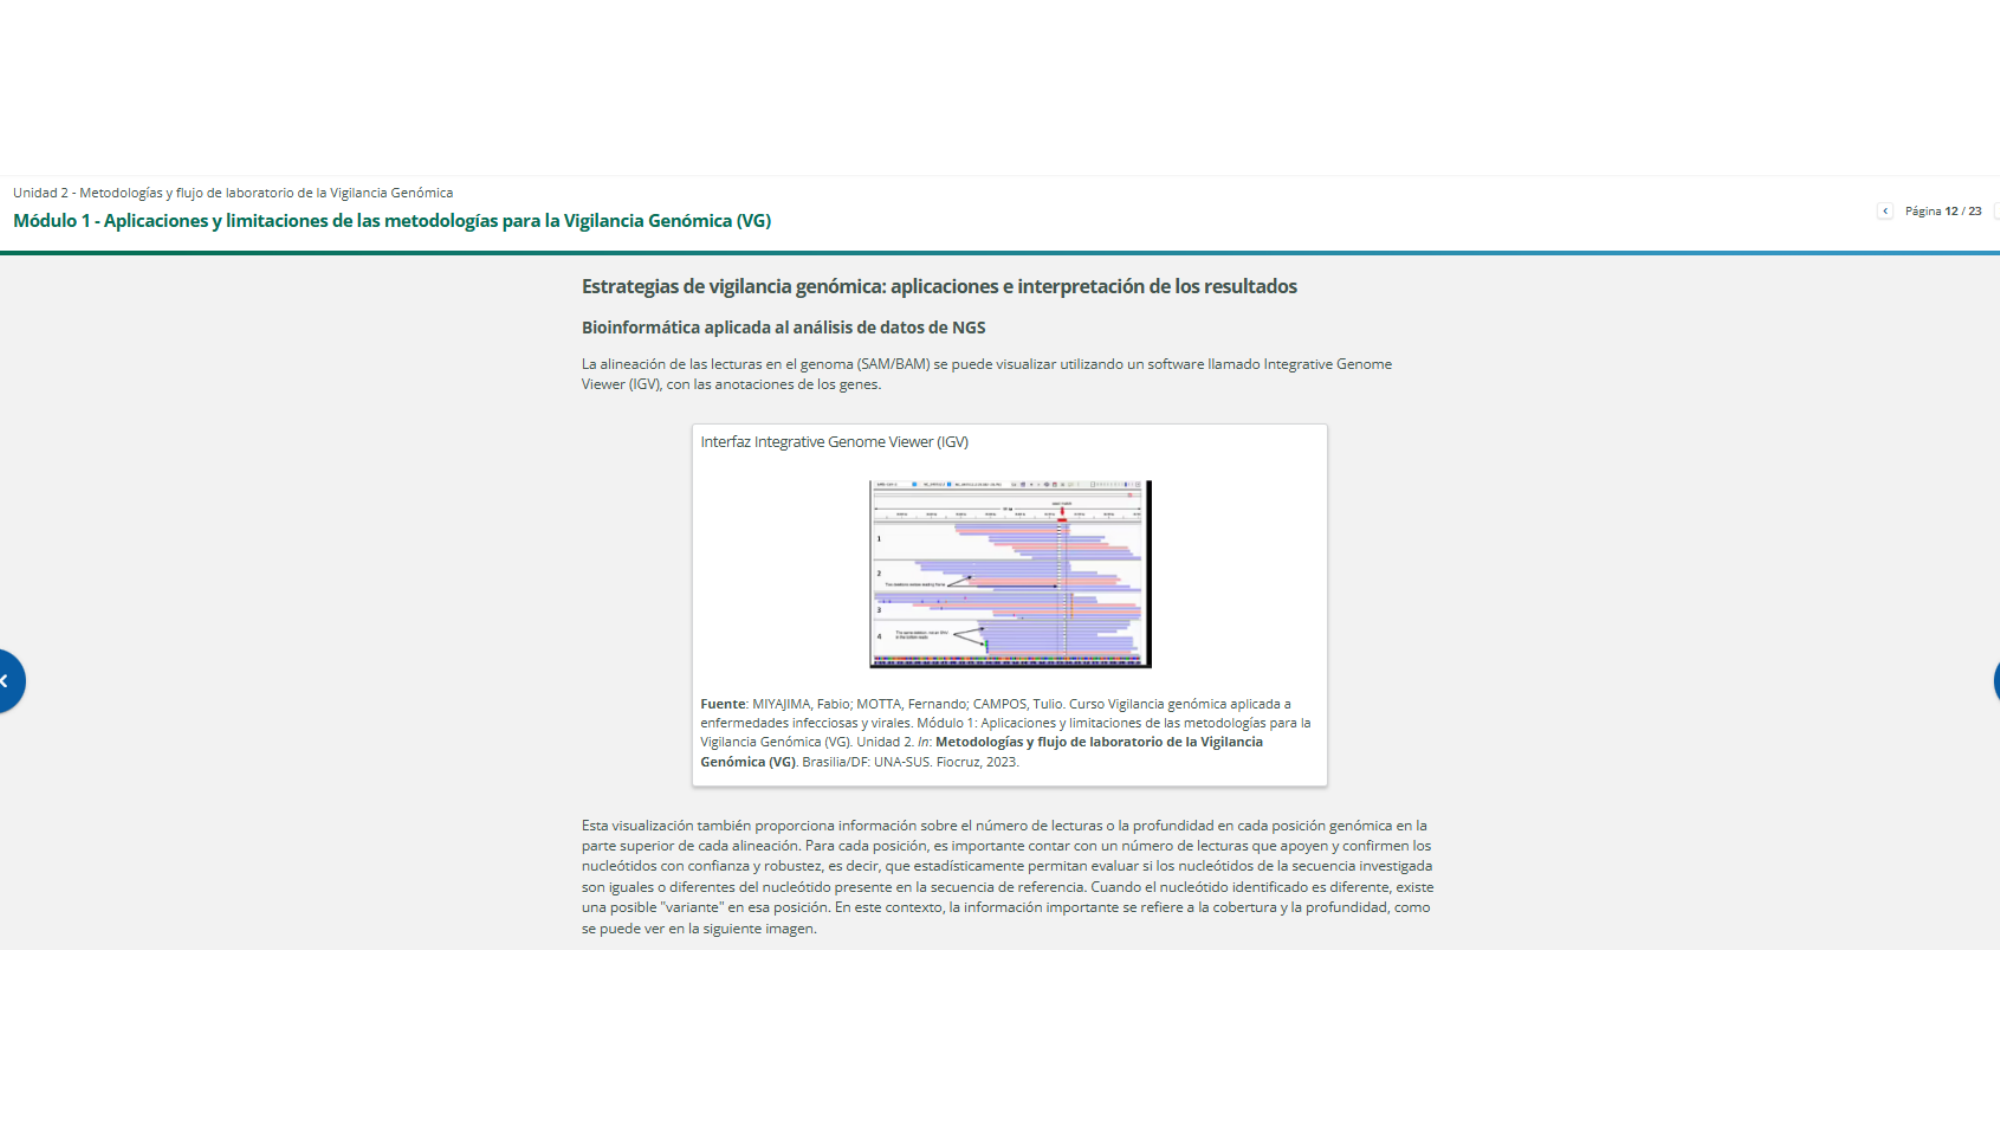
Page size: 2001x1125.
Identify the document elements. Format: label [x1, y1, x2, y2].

picture [0, 174, 2000, 951]
